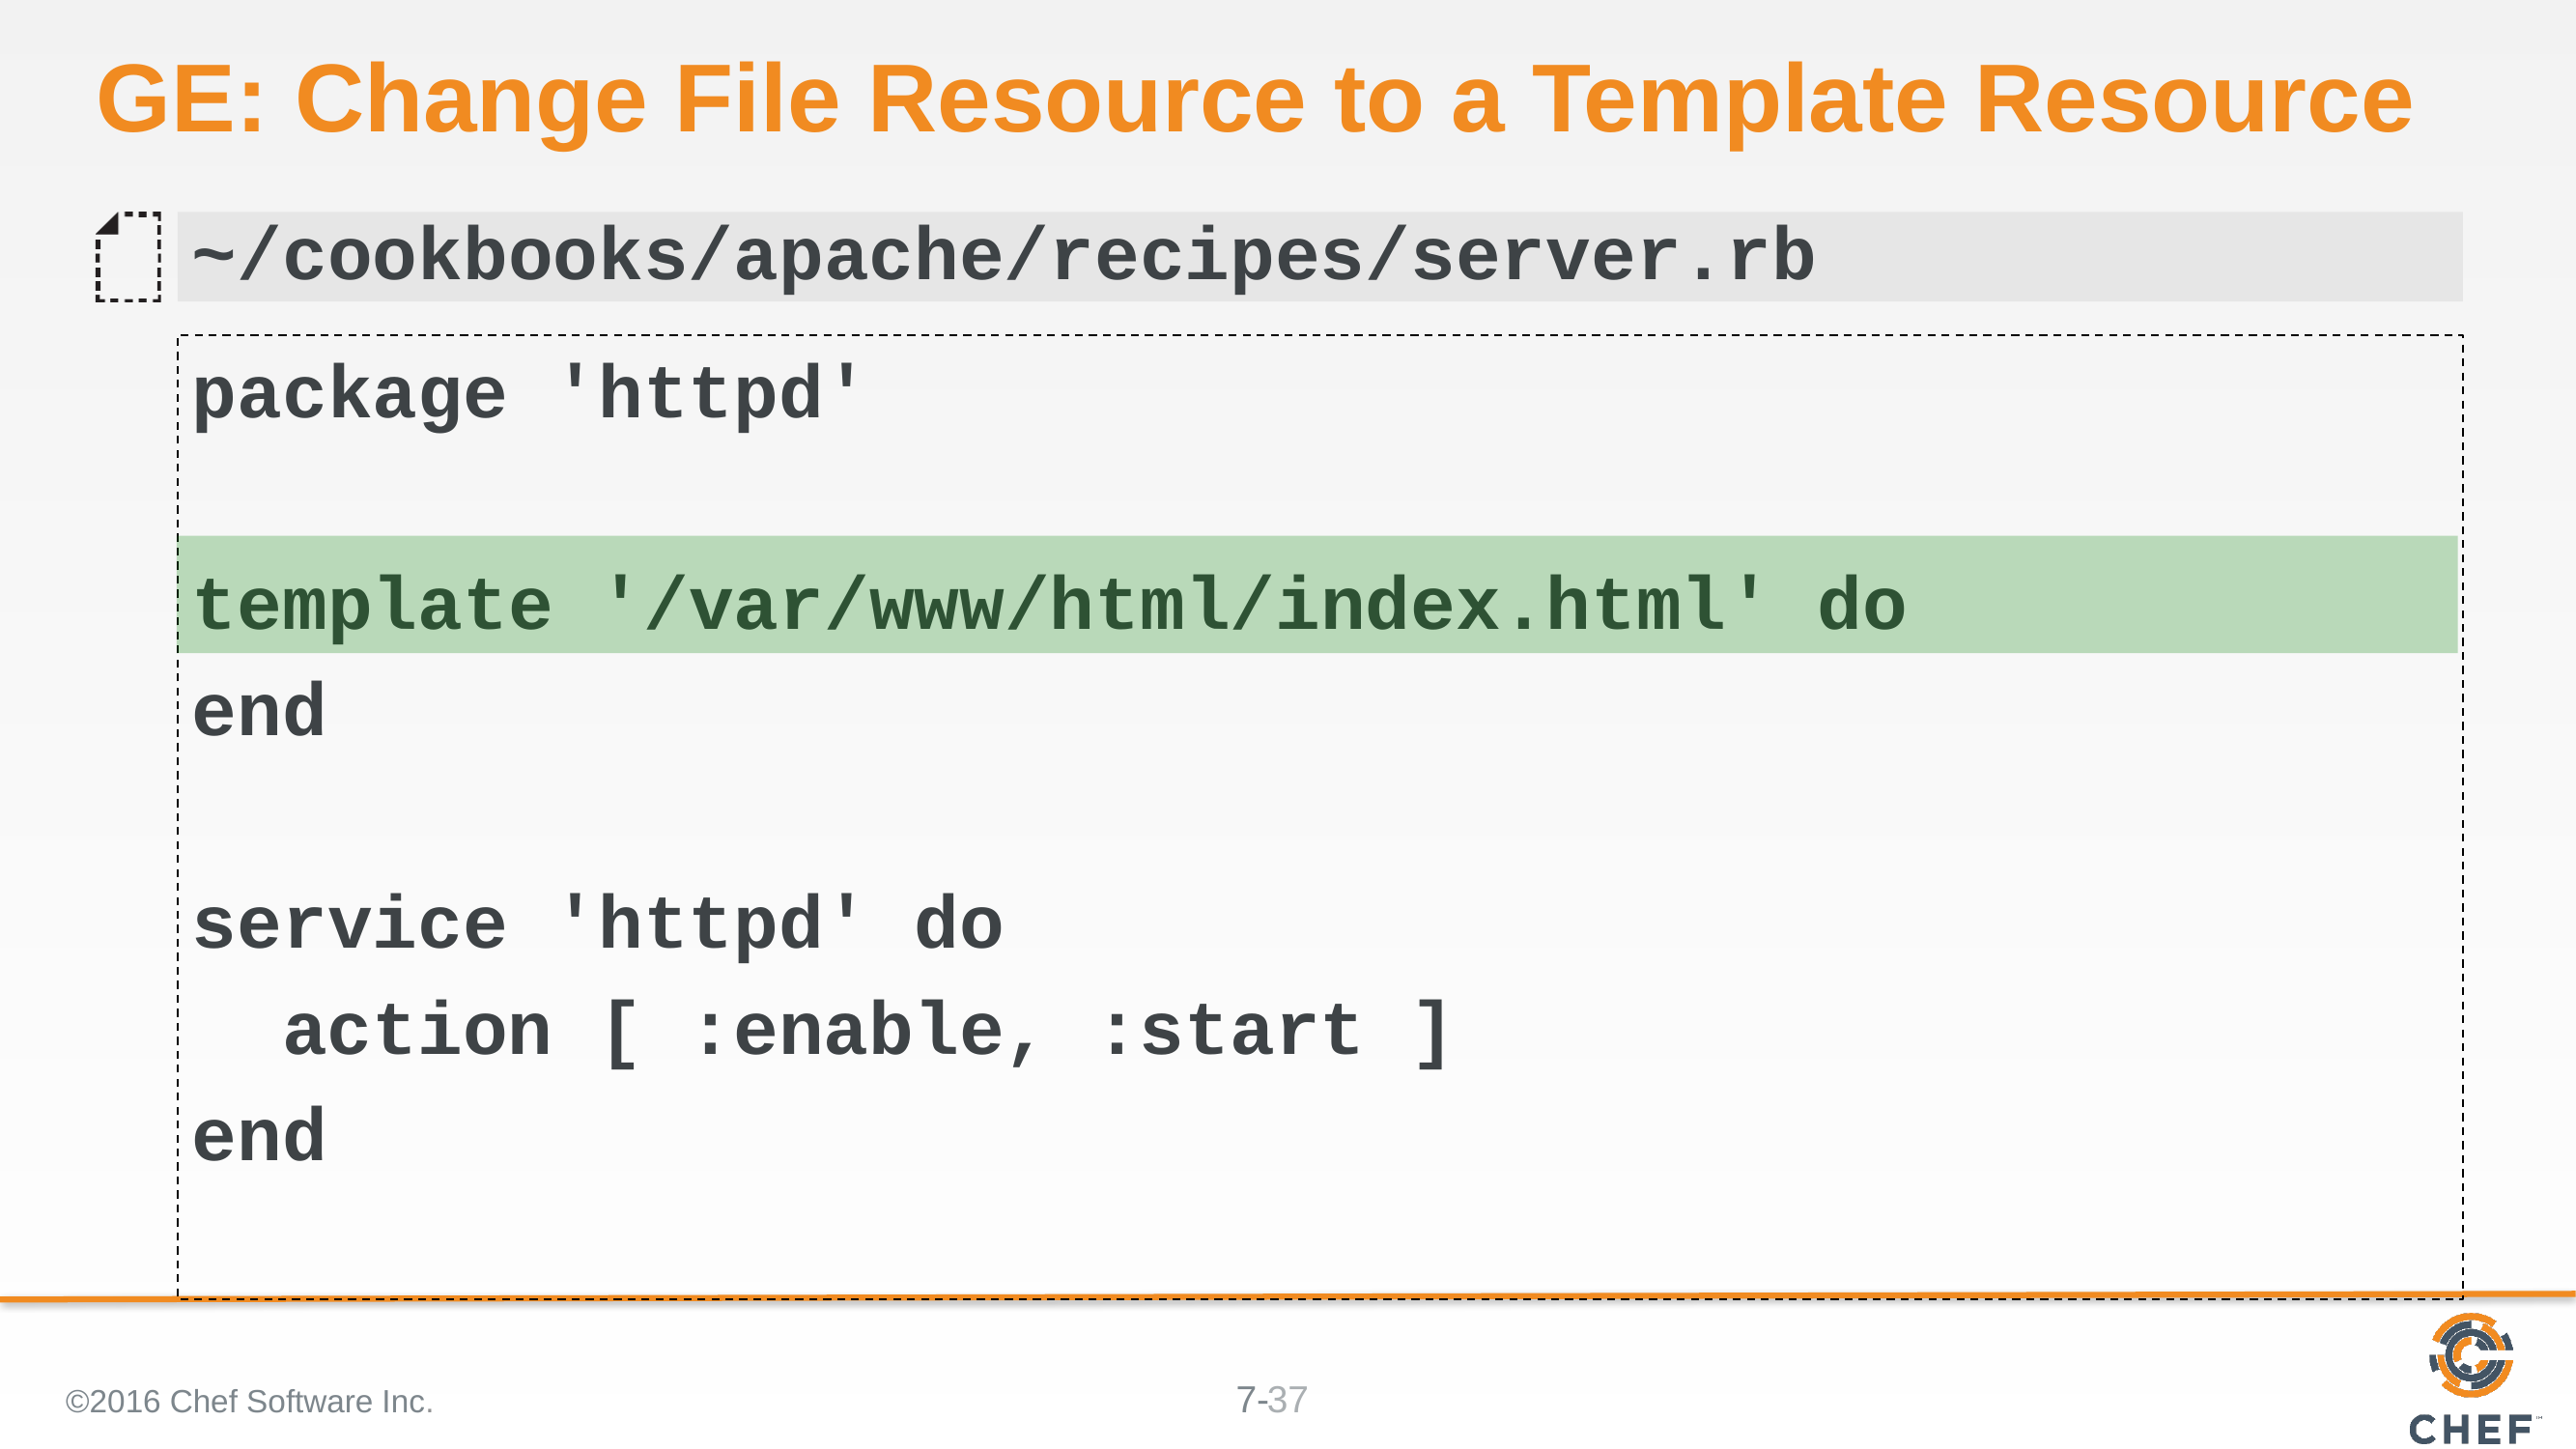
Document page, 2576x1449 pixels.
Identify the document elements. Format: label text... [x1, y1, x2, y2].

footer ©2016 Chef Software Inc. [51, 1359, 952, 1440]
slide_number 37 [998, 1359, 1578, 1437]
list ~/cookbooks/apache/recipes/server.rb [177, 212, 2463, 302]
title GE: Change File Resource to a Template Resource [96, 48, 2463, 180]
list [176, 535, 2458, 654]
list package 'httpd' template '/var/www/html/index.html' do end service 'httpd' do action [ :enable, :start ] end [177, 334, 2464, 1300]
picture [2399, 1297, 2550, 1449]
